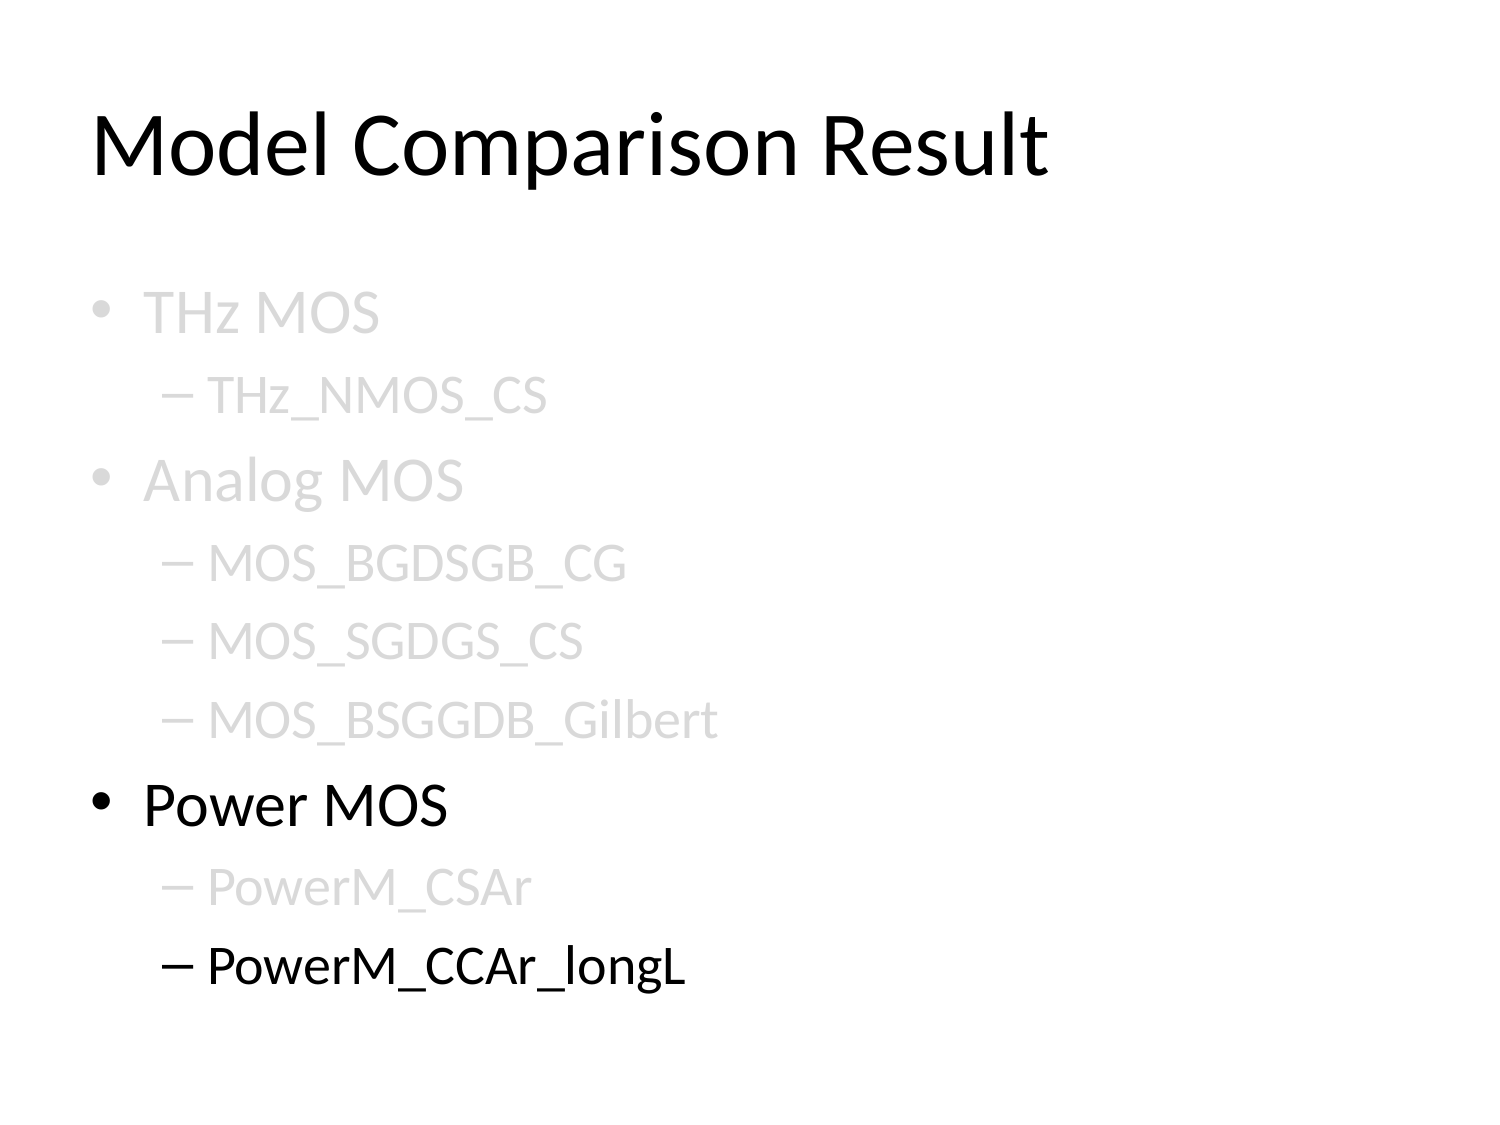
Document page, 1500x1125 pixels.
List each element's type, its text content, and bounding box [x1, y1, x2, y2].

list THz MOS THz_NMOS_CS Analog MOS MOS_BGDSGB_CG MOS_SGDGS_CS MOS_BSGGDB_Gilbert Power MOS PowerM_CSAr PowerM_CCAr_longL [75, 262, 1425, 1005]
title Model Comparison Result [75, 45, 1425, 233]
